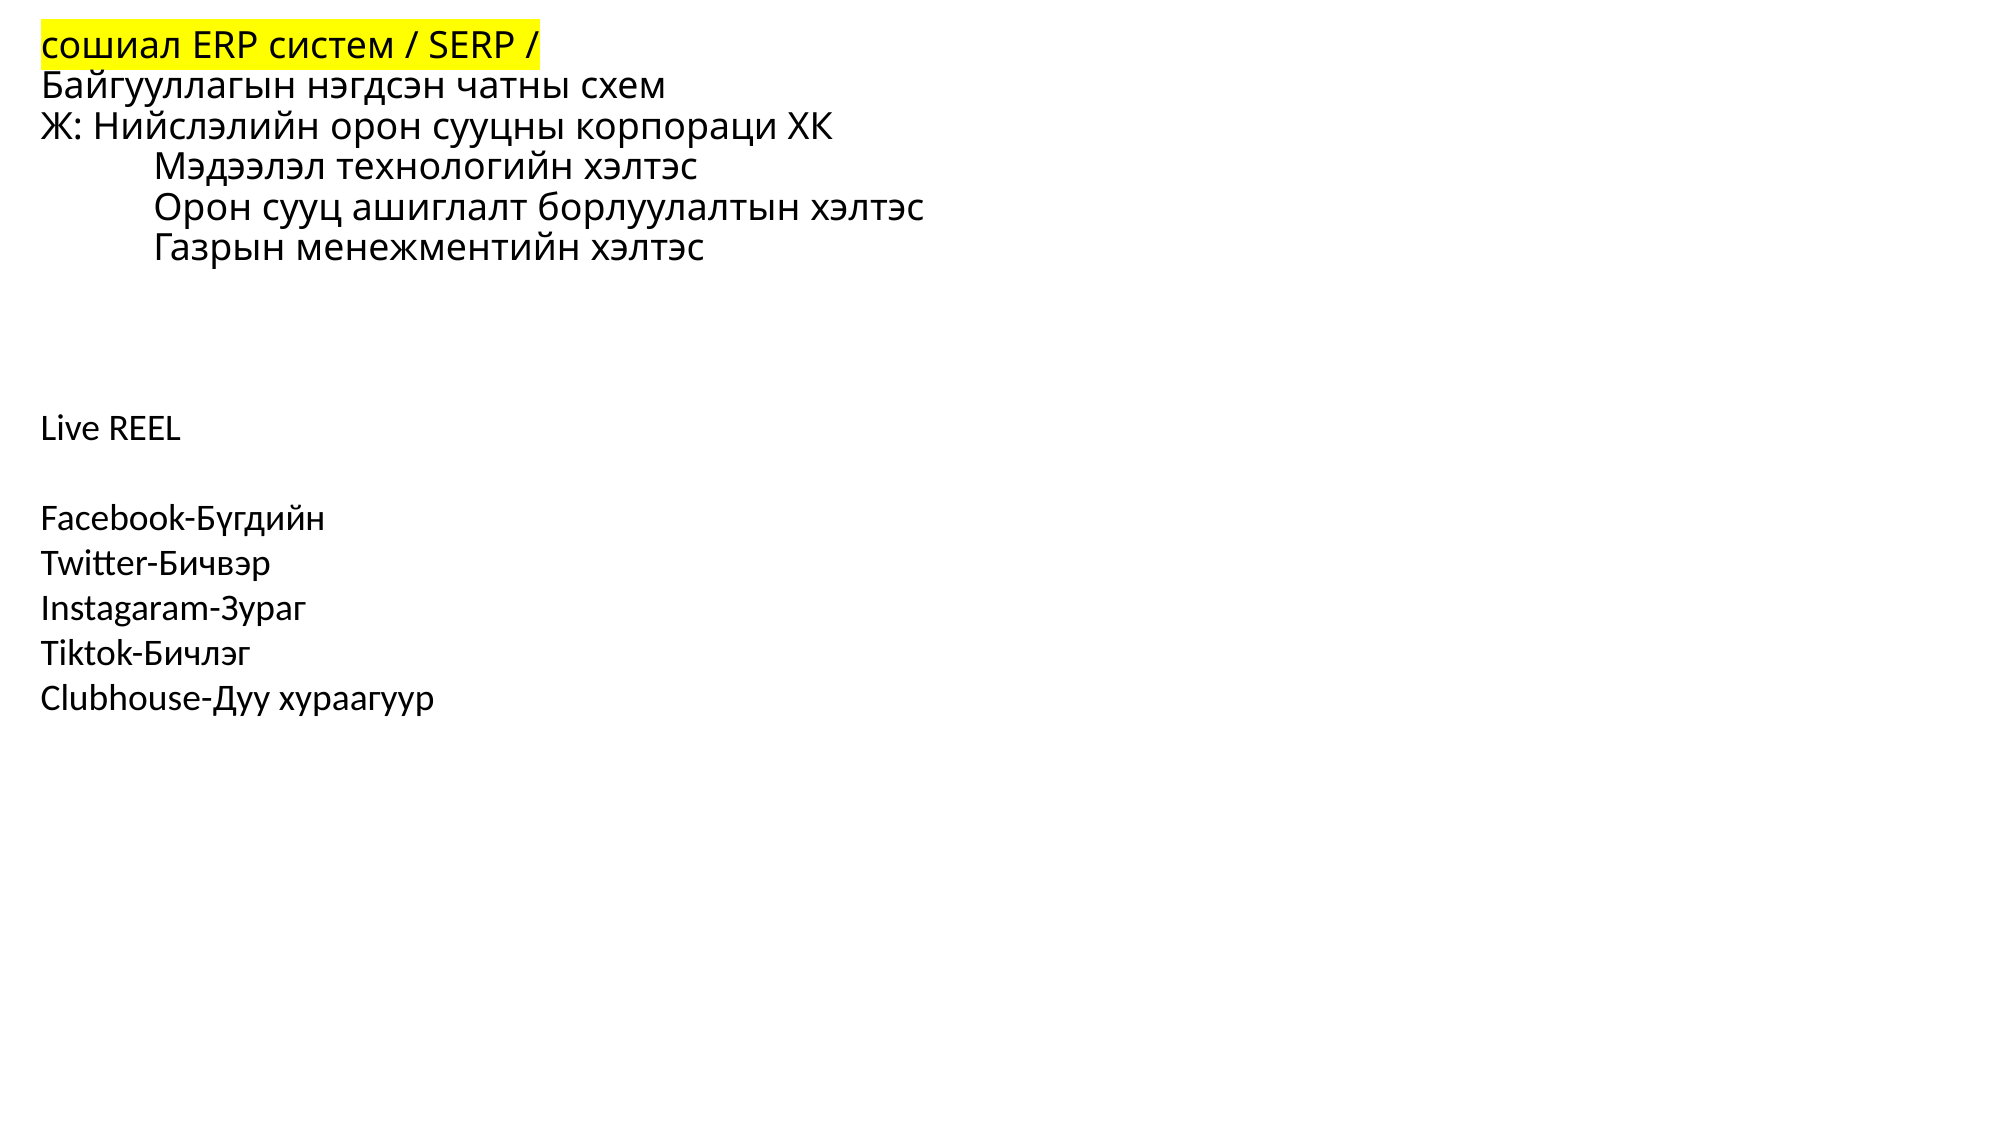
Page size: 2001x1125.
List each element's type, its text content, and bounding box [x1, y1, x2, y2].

text_box Live REEL Facebook-Бүгдийн Twitter-Бичвэр Instagaram-Зураг Tiktok-Бичлэг Clubhouse-Дуу хураагуур [25, 395, 706, 726]
title сошиал ERP систем / SERP / Байгууллагын нэгдсэн чатны схем Ж: Нийслэлийн орон сууцны корпораци ХК Мэдээлэл технологийн хэлтэс Орон сууц ашиглалт борлуулалтын хэлтэс Газрын менежментийн хэлтэс [25, 17, 2000, 323]
